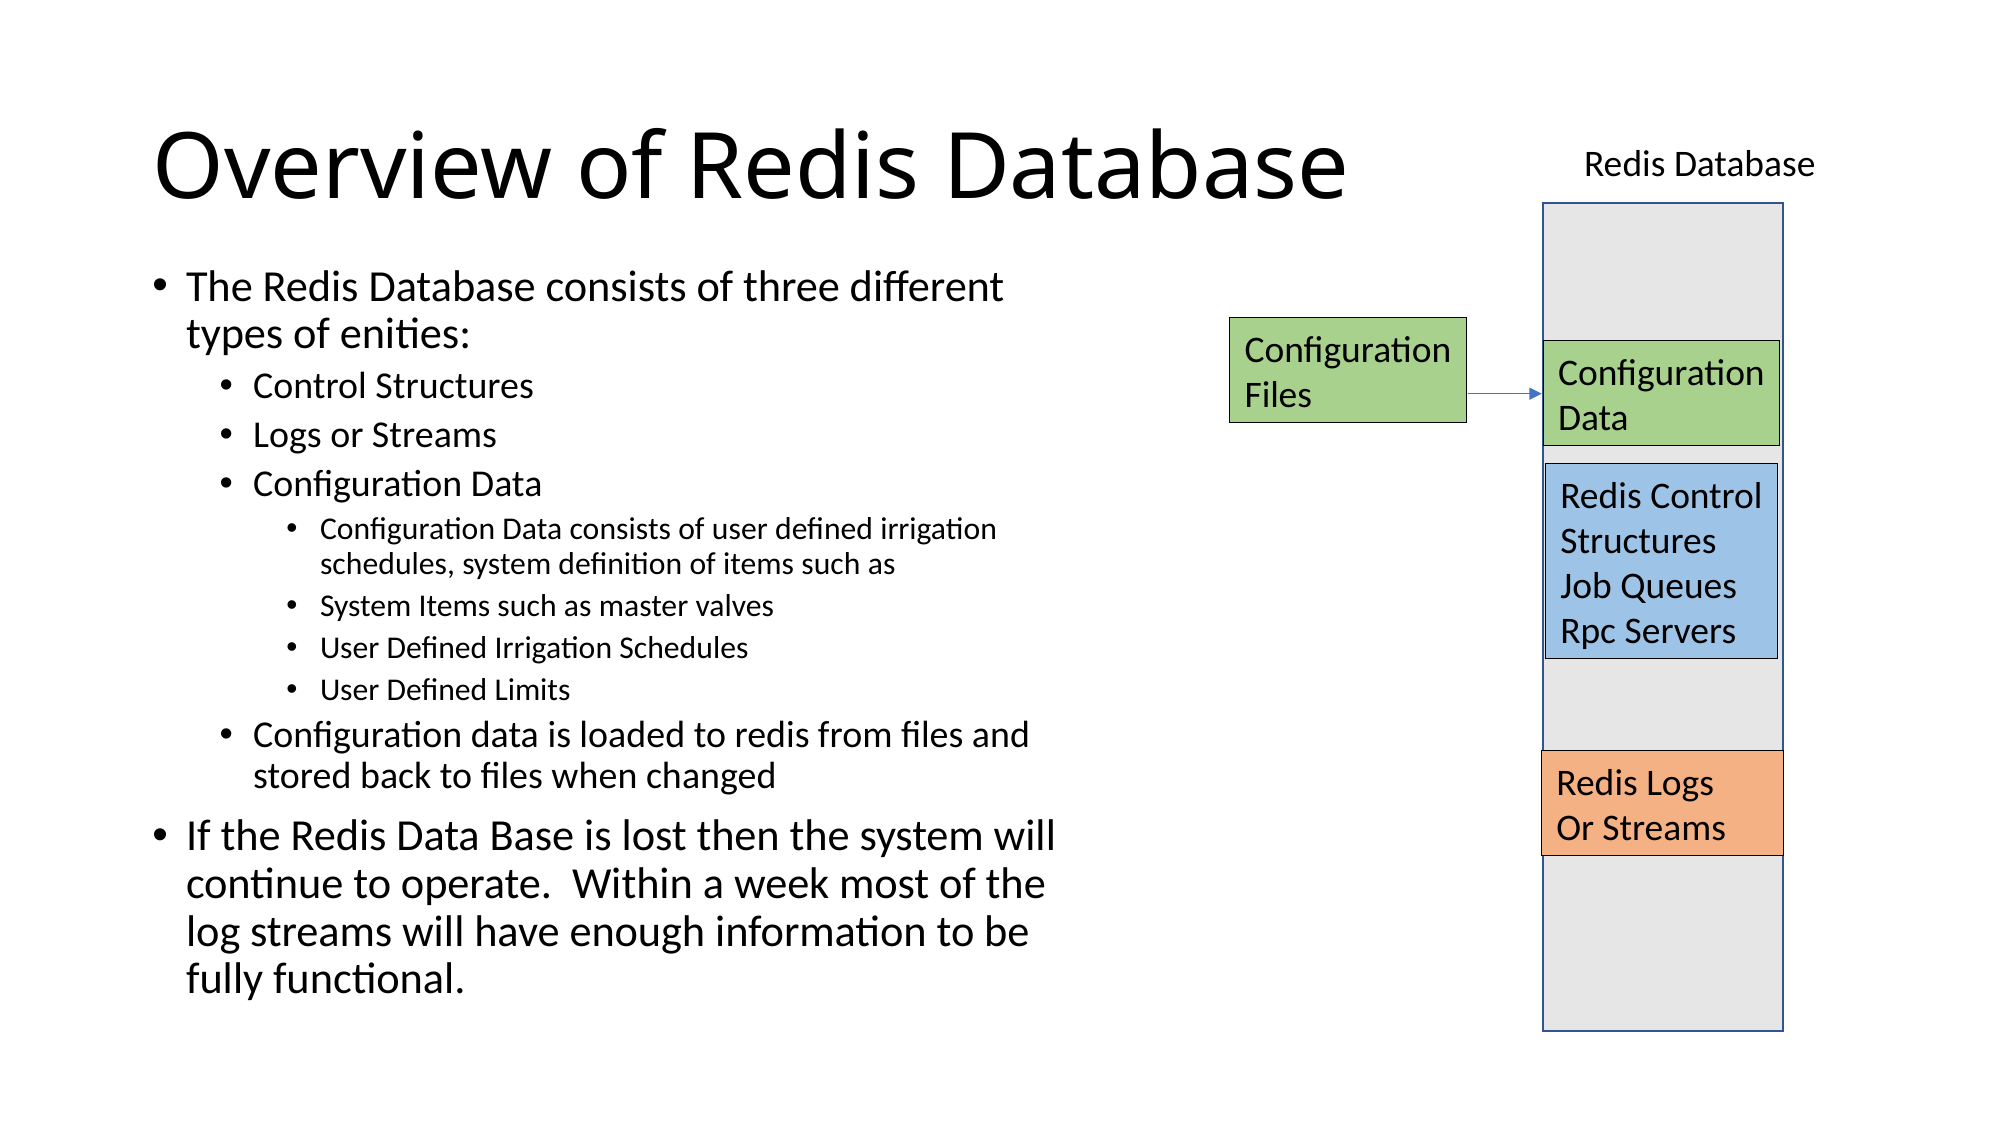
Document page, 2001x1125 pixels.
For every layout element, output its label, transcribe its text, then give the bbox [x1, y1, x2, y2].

title Overview of Redis Database [137, 59, 1863, 278]
text_box Configuration Data [1543, 340, 1780, 446]
text_box [1542, 856, 1784, 1032]
text_box [1542, 202, 1784, 750]
list The Redis Database consists of three different types of enities: Control Structures Logs or Streams Configuration Data Configuration Data consists of user defined irrigation schedules, system definition of items such as System Items such as master valves User Defined Irrigation Schedules User Defined Limits Configuration data is loaded to redis from files and stored back to files when changed If the Redis Data Base is lost then the system will continue to operate. Within a week most of the log streams will have enough information to be fully functional. [137, 255, 1089, 1014]
text_box Redis Logs Or Streams [1541, 750, 1784, 856]
text_box Redis Control Structures Job Queues Rpc Servers [1545, 463, 1778, 659]
text_box Configuration Files [1229, 317, 1467, 423]
text_box Redis Database [1569, 131, 1831, 191]
